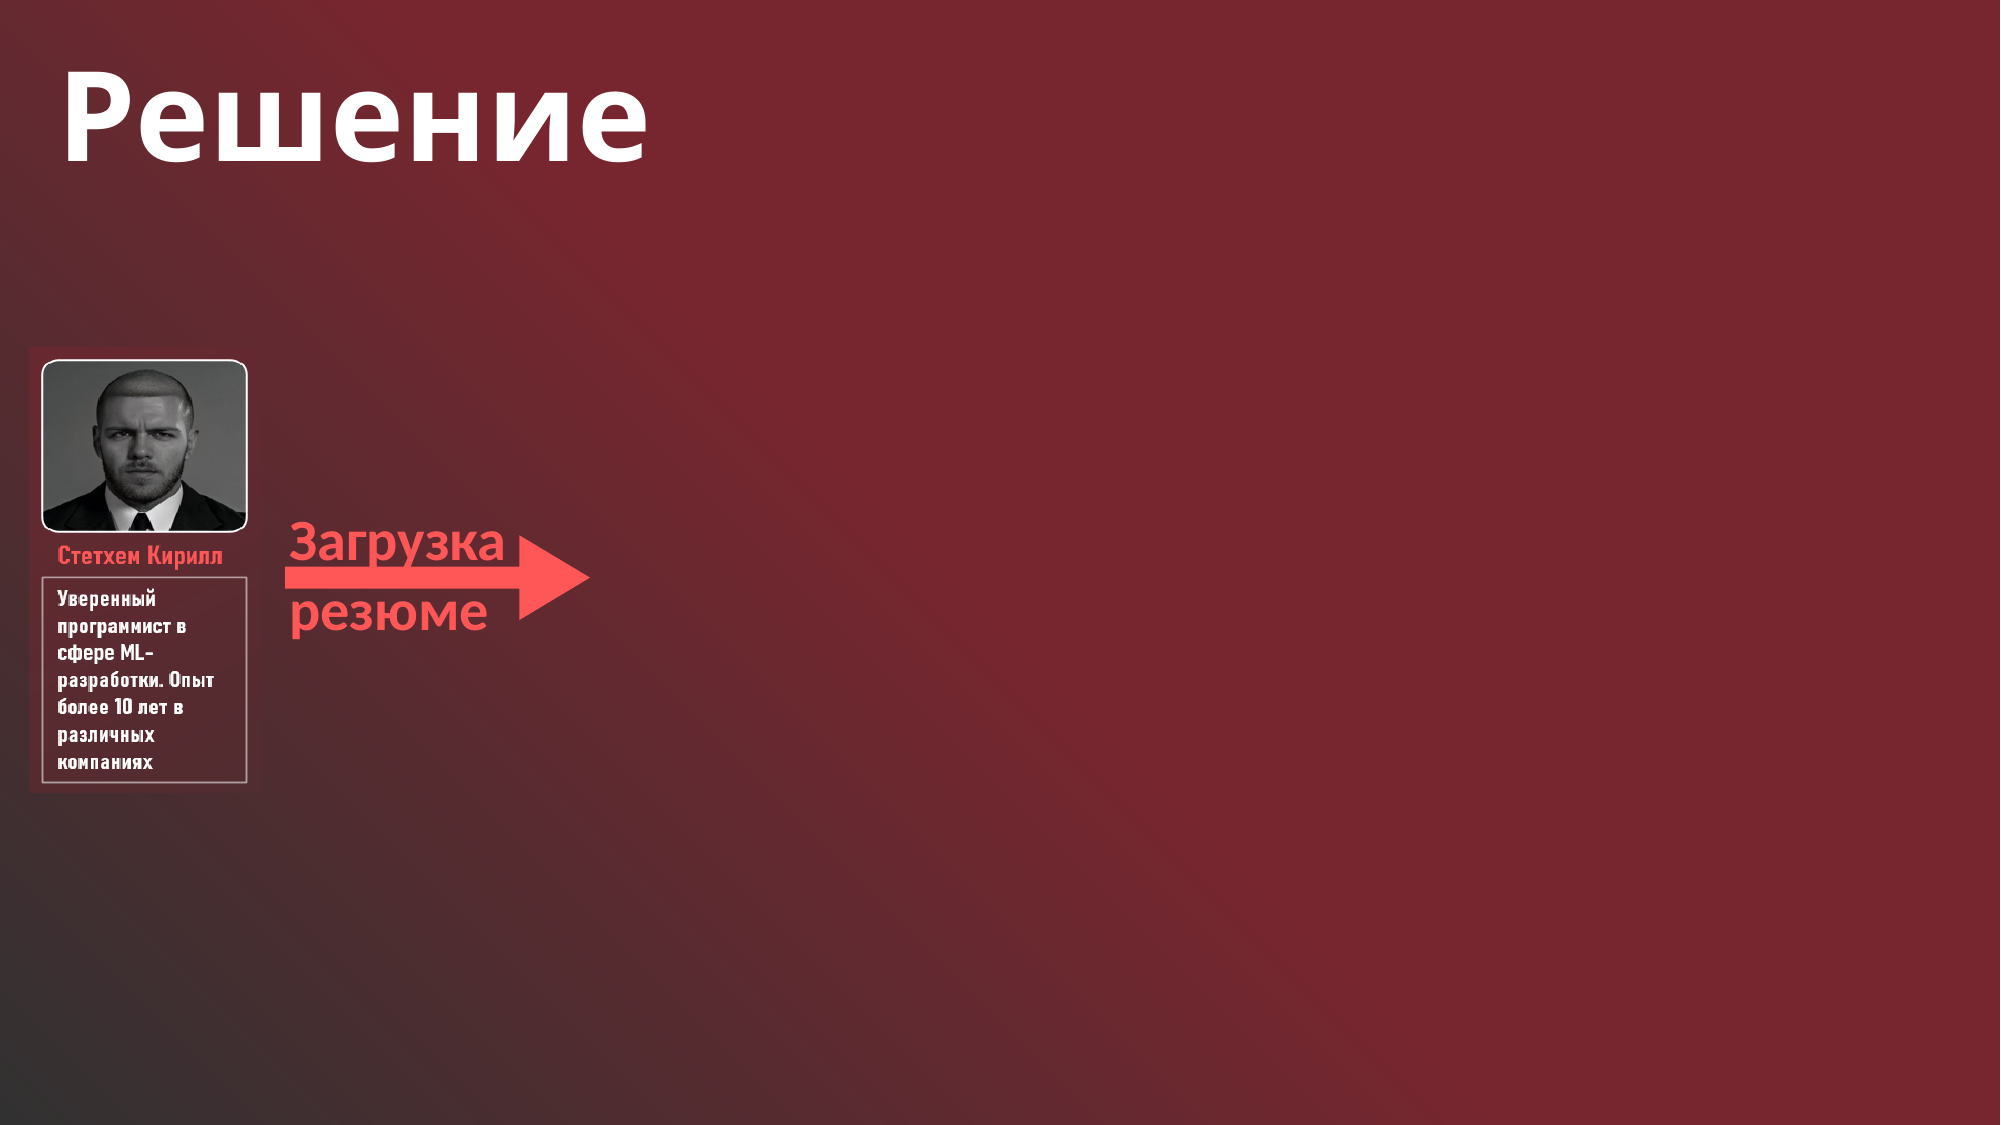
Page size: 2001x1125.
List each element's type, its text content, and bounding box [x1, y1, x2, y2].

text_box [274, 495, 590, 652]
picture [29, 347, 262, 793]
text_box Решение [42, 29, 678, 194]
